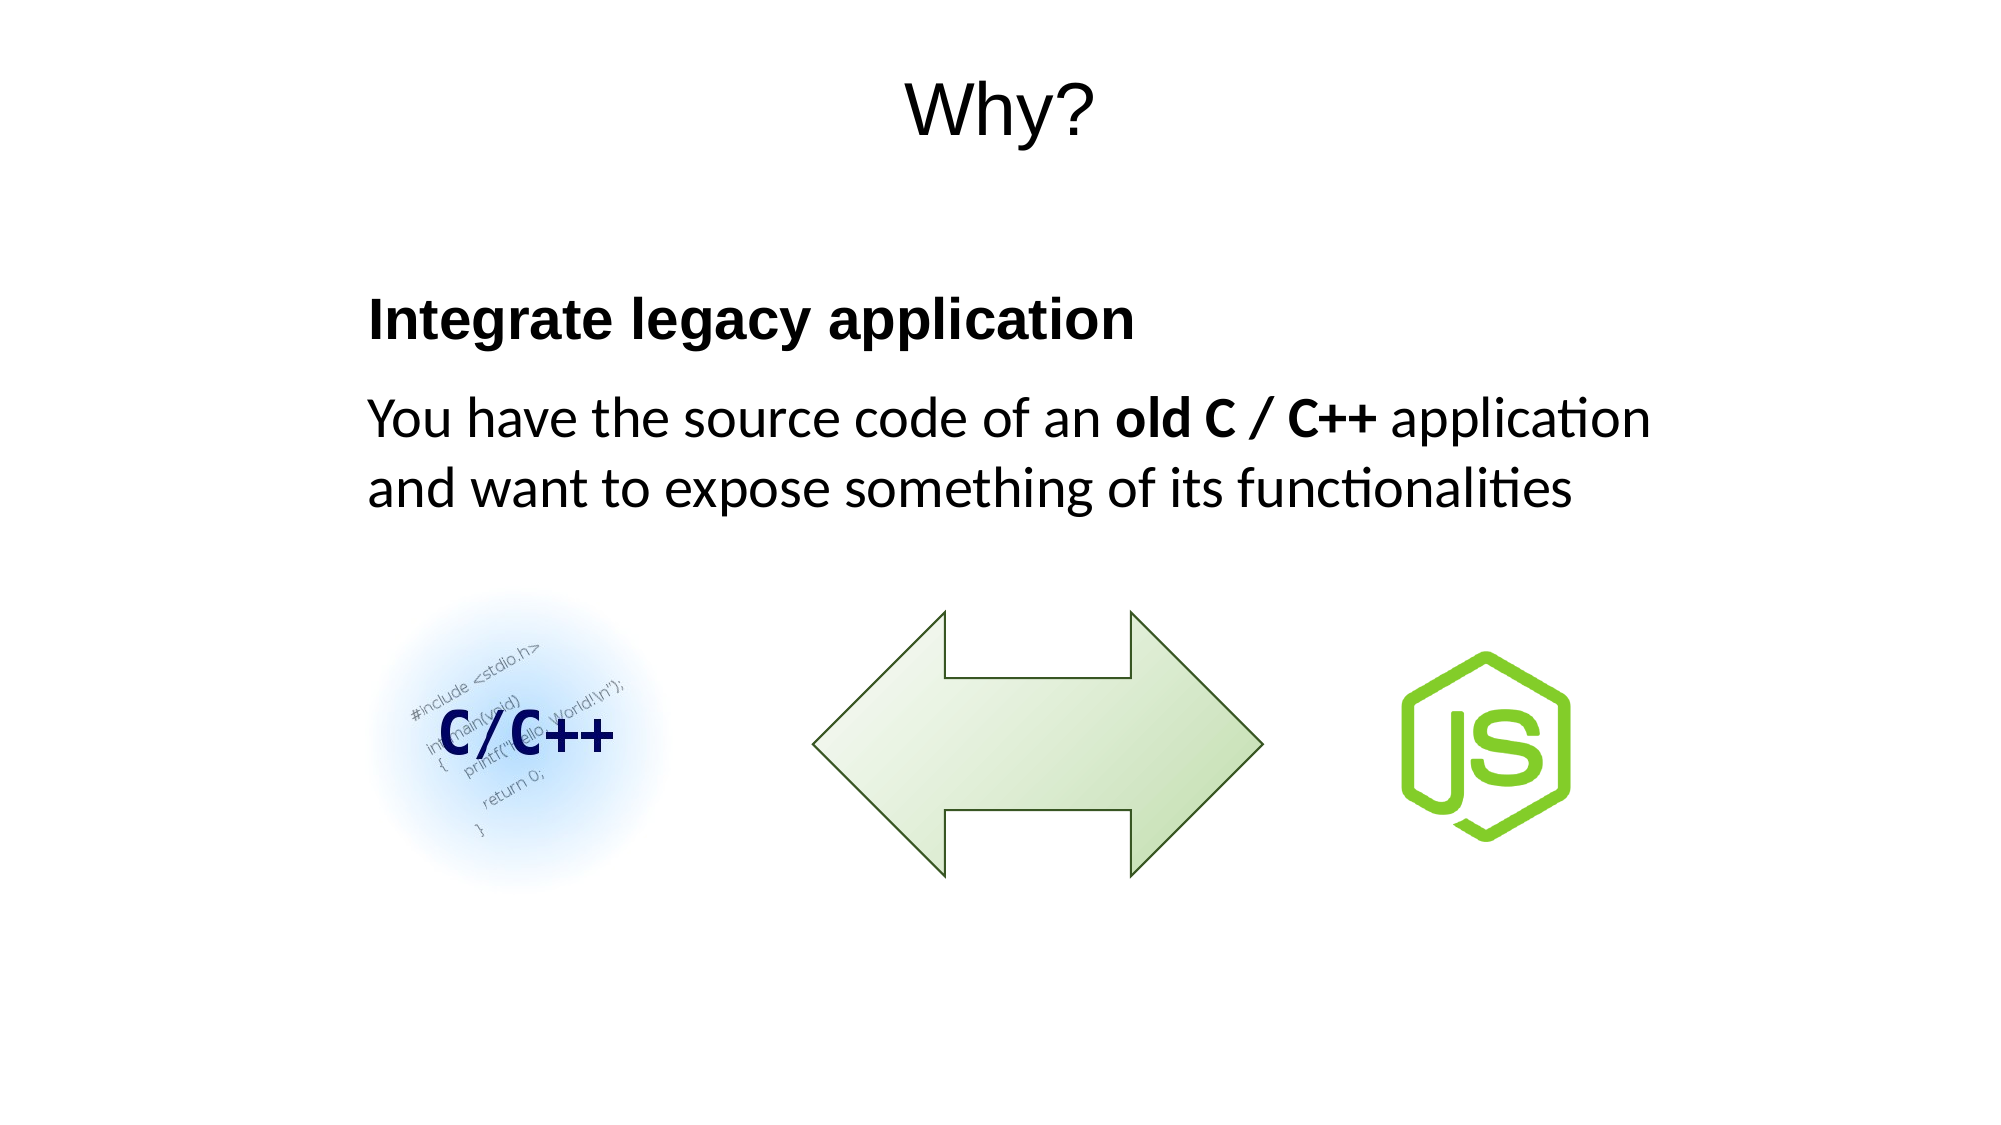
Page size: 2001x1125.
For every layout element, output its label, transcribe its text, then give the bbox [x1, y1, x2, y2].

text_box You have the source code of an old C / C++ application and want to expose something of its functionalities [353, 371, 1686, 527]
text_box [363, 586, 1637, 895]
title Why? [249, 2, 1750, 221]
text_box Integrate legacy application [353, 261, 1248, 370]
